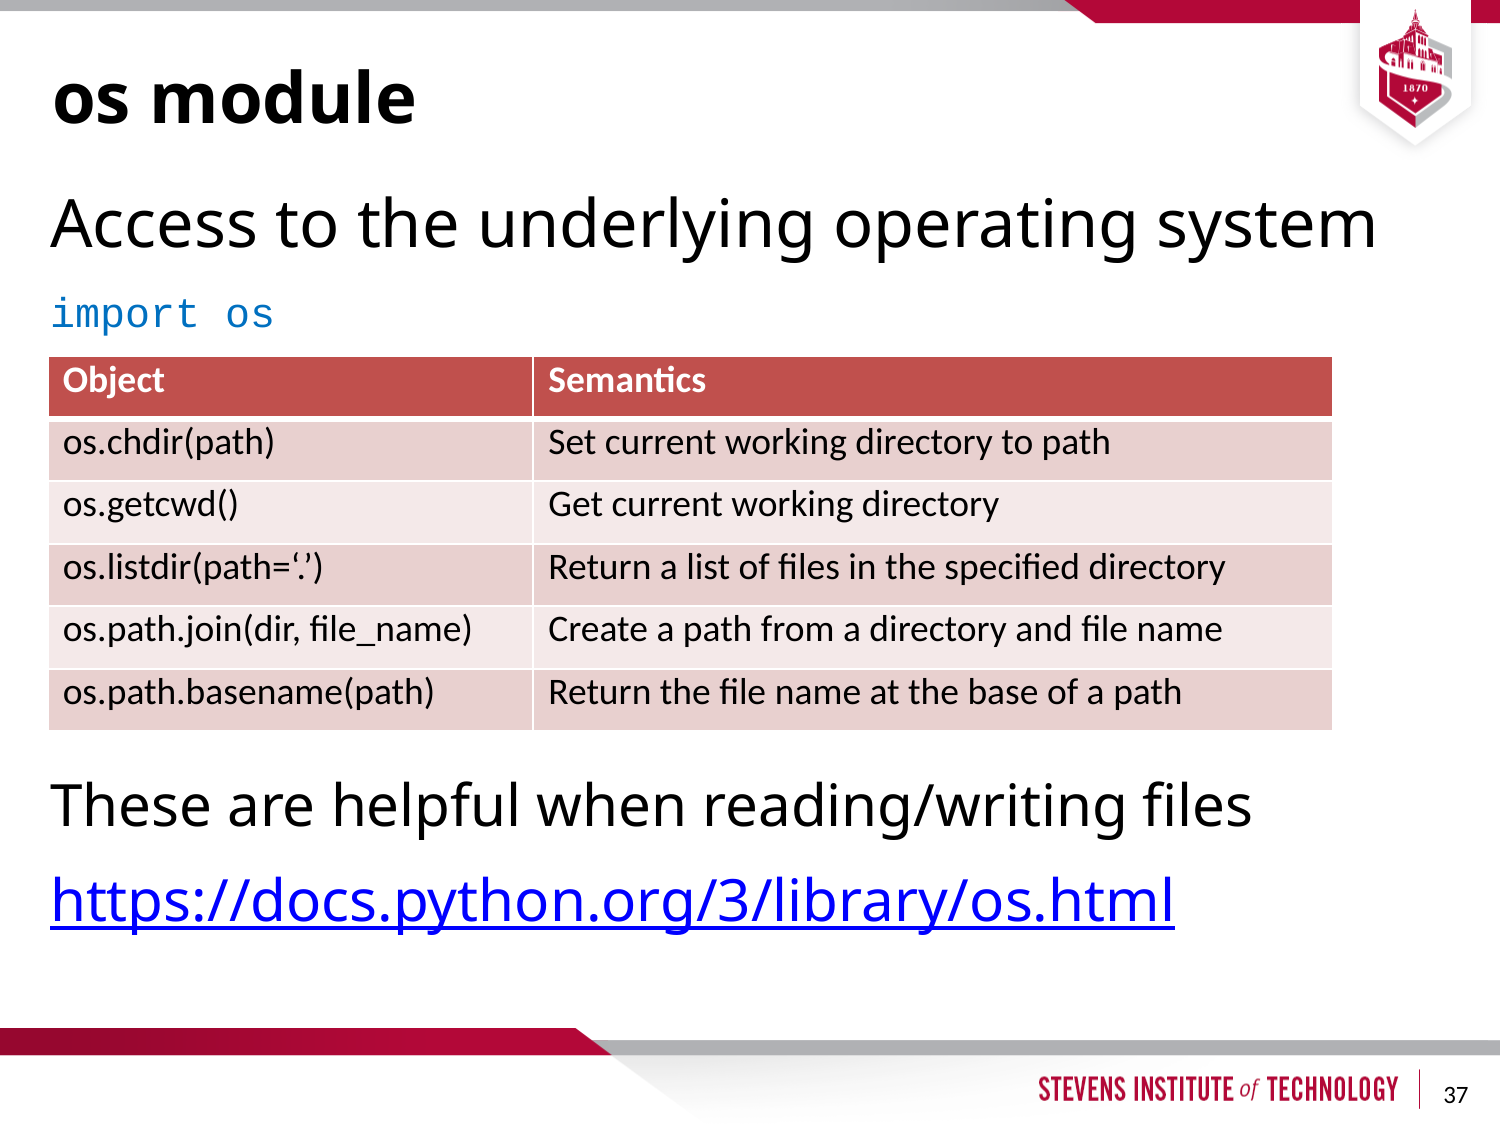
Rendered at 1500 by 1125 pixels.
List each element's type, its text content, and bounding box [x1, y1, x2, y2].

table_cell os.getcwd() [49, 482, 532, 543]
table_cell os.path.basename(path) [49, 670, 532, 730]
table_cell Create a path from a directory and file name [534, 607, 1332, 668]
table_cell Return the file name at the base of a path [534, 670, 1332, 730]
table_cell os.chdir(path) [49, 422, 532, 480]
table_cell os.path.join(dir, file_name) [49, 607, 532, 668]
slide_number 37 [1428, 1071, 1490, 1108]
picture [0, 0, 1500, 160]
table_cell Set current working directory to path [534, 422, 1332, 480]
table_cell Get current working directory [534, 482, 1332, 543]
table_header Object [49, 357, 532, 416]
table_cell os.listdir(path=‘.’) [49, 545, 532, 605]
table_header Semantics [534, 357, 1332, 416]
list Access to the underlying operating system import os These are helpful when reading/writing files https://docs.python.org/3/library/os.html [35, 173, 1423, 963]
picture [0, 1028, 1500, 1125]
title os module [37, 45, 1338, 150]
table_cell Return a list of files in the specified directory [534, 545, 1332, 605]
